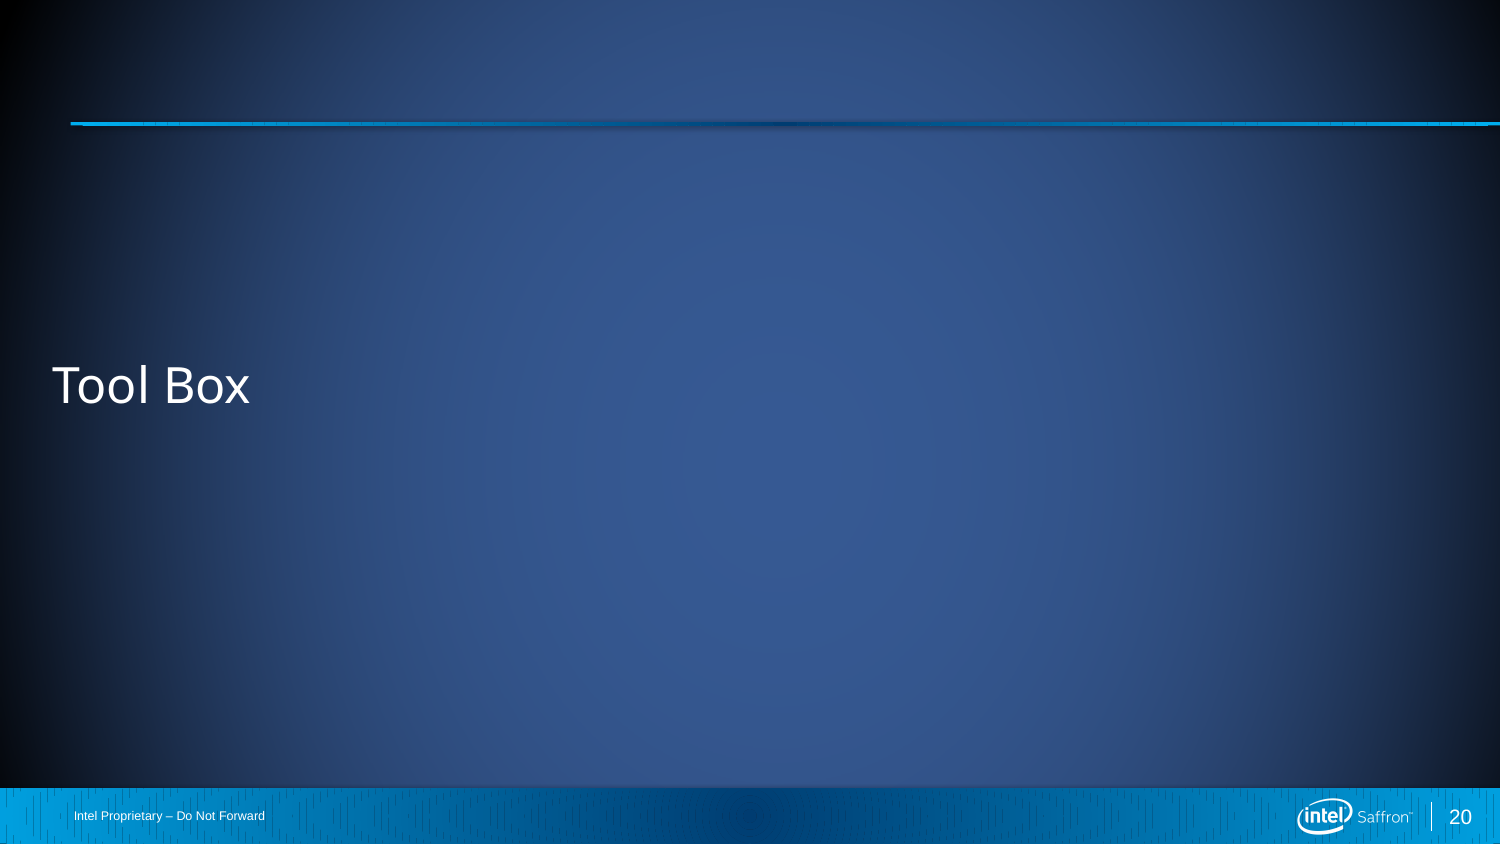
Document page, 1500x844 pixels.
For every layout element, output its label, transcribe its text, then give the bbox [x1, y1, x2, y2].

picture [1311, 812, 1319, 822]
picture [1328, 812, 1337, 822]
picture [0, 0, 1500, 788]
picture [1345, 802, 1352, 821]
title Tool Box [37, 333, 1450, 435]
picture [1299, 824, 1343, 834]
